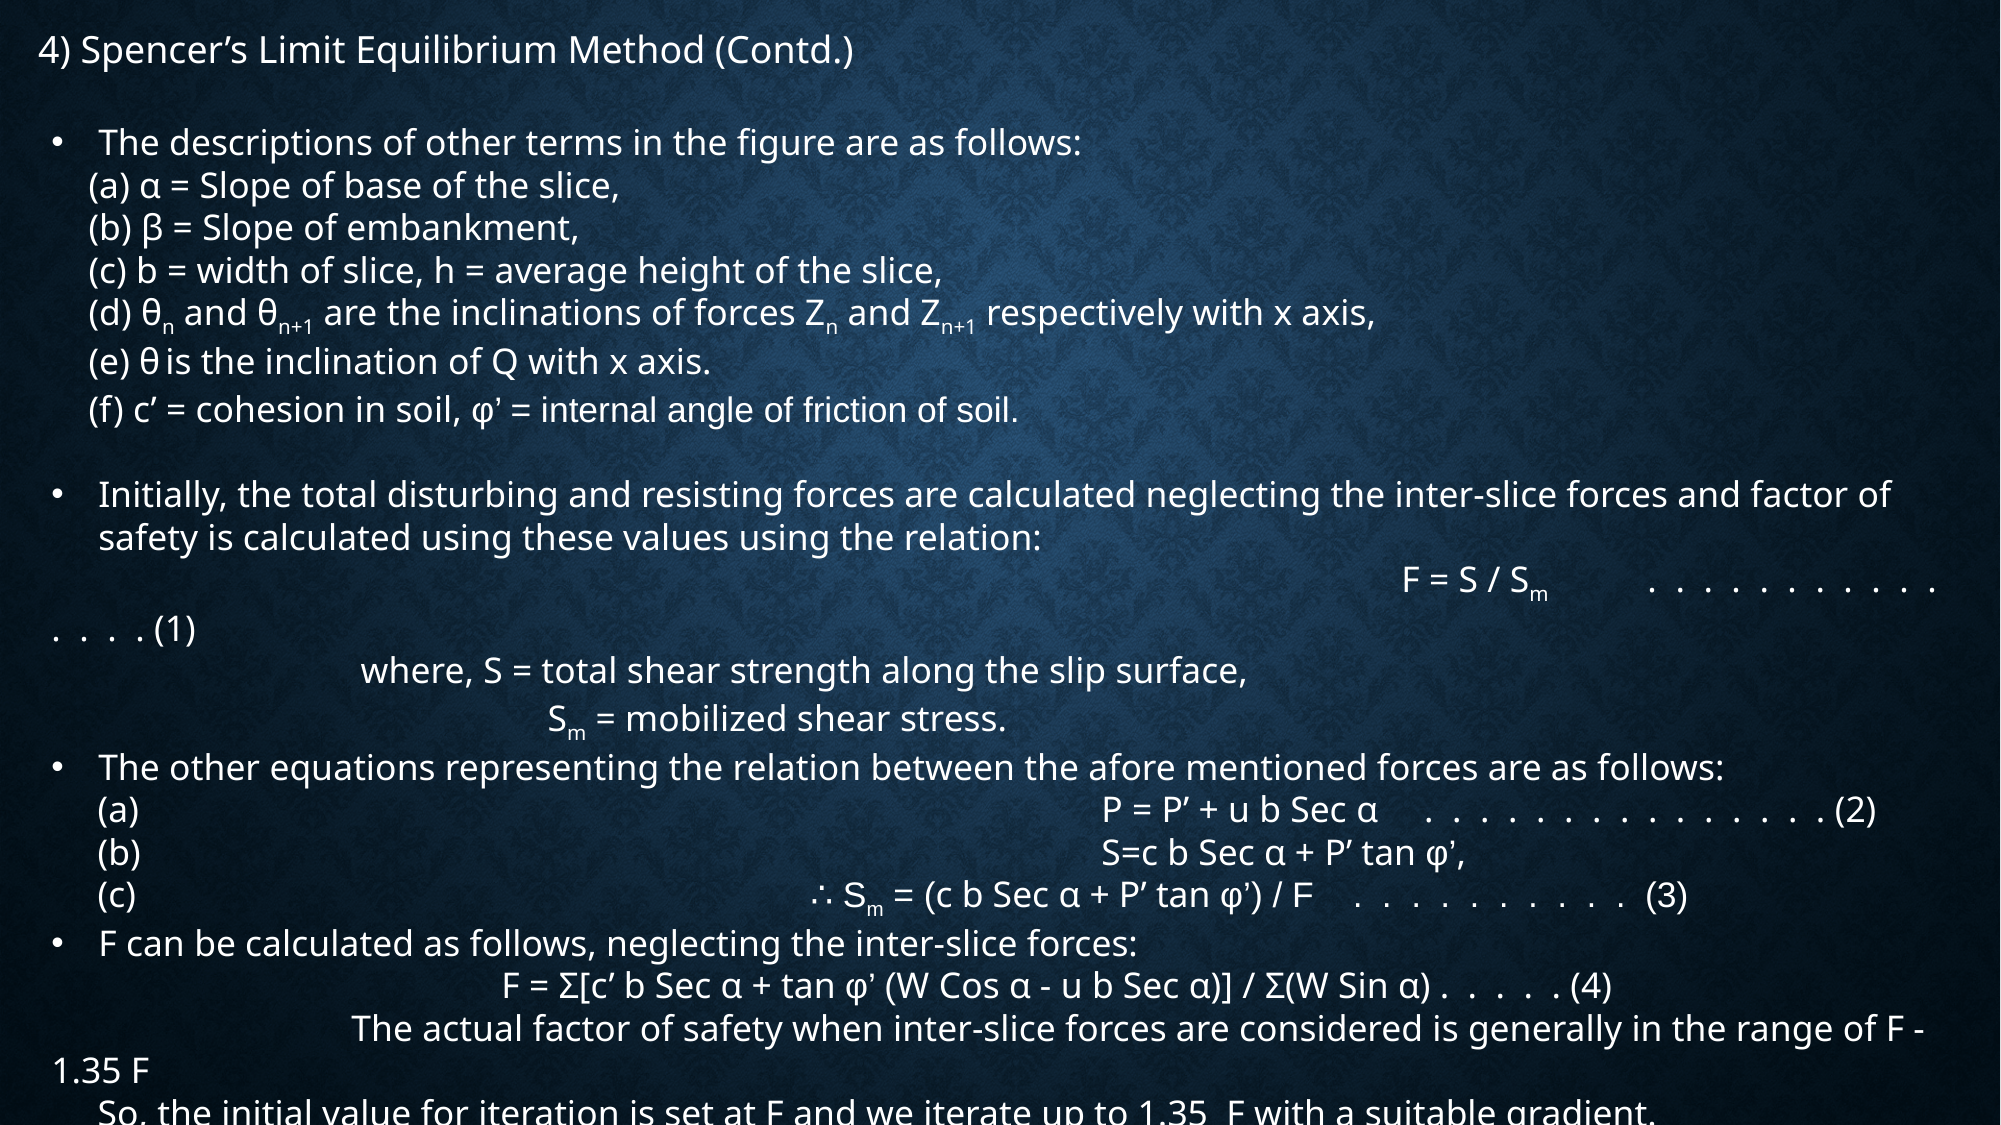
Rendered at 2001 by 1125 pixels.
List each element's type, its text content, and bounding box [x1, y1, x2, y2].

text_box 4) Spencer’s Limit Equilibrium Method (Contd.) [23, 18, 897, 79]
text_box The descriptions of other terms in the figure are as follows: (a) α = Slope of base of the slice, (b) β = Slope of embankment, (c) b = width of slice, h = average height of the slice, (d) θn and θn+1 are the inclinations of forces Zn and Zn+1 respectively with x axis, (e) θ is the inclination of Q with x axis. (f) c’ = cohesion in soil, φ’ = internal angle of friction of soil. Initially, the total disturbing and resisting forces are calculated neglecting the inter-slice forces and factor of safety is calculated using these values using the relation: F = S / Sm . . . . . . . . . . . . . . . (1) where, S = total shear strength along the slip surface, Sm = mobilized shear stress. The other equations representing the relation between the afore mentioned forces are as follows: (a) P = P’ + u b Sec α . . . . . . . . . . . . . . . (2) (b) S=c b Sec α + P’ tan φ’, (c) ∴ Sm = (c b Sec α + P’ tan φ’) / F . . . . . . . . . . (3) F can be calculated as follows, neglecting the inter-slice forces: F = Σ[c’ b Sec α + tan φ’ (W Cos α - u b Sec α)] / Σ(W Sin α) . . . . . (4) The actual factor of safety when inter-slice forces are considered is generally in the range of F - 1.35 F So, the initial value for iteration is set at F and we iterate up to 1.35 F with a suitable gradient. [36, 112, 1964, 1125]
